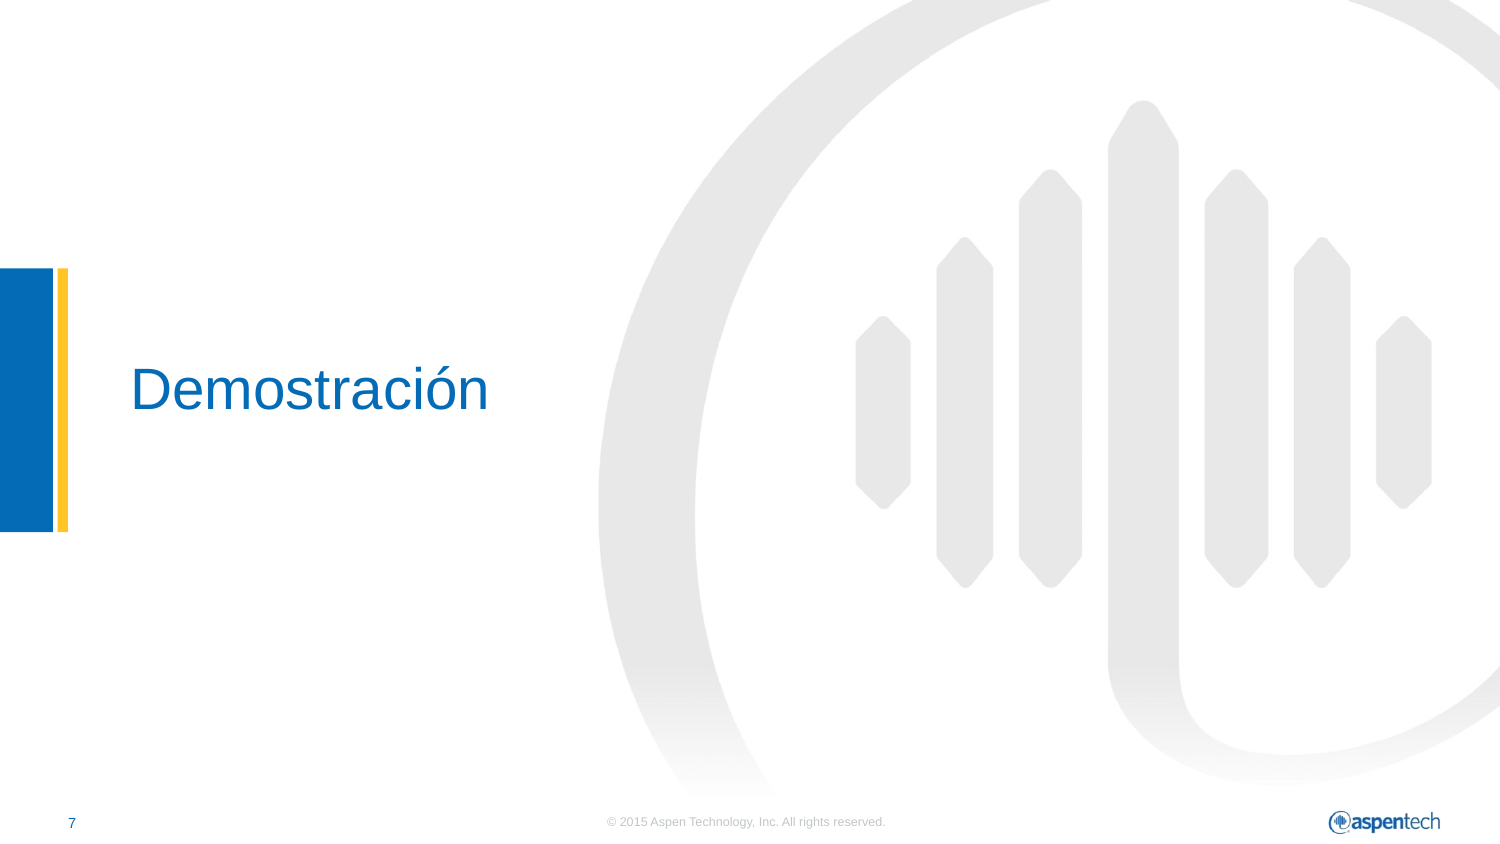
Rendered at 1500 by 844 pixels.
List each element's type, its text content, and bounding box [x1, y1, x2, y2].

title Demostración [115, 351, 1348, 431]
picture [0, 0, 1500, 844]
